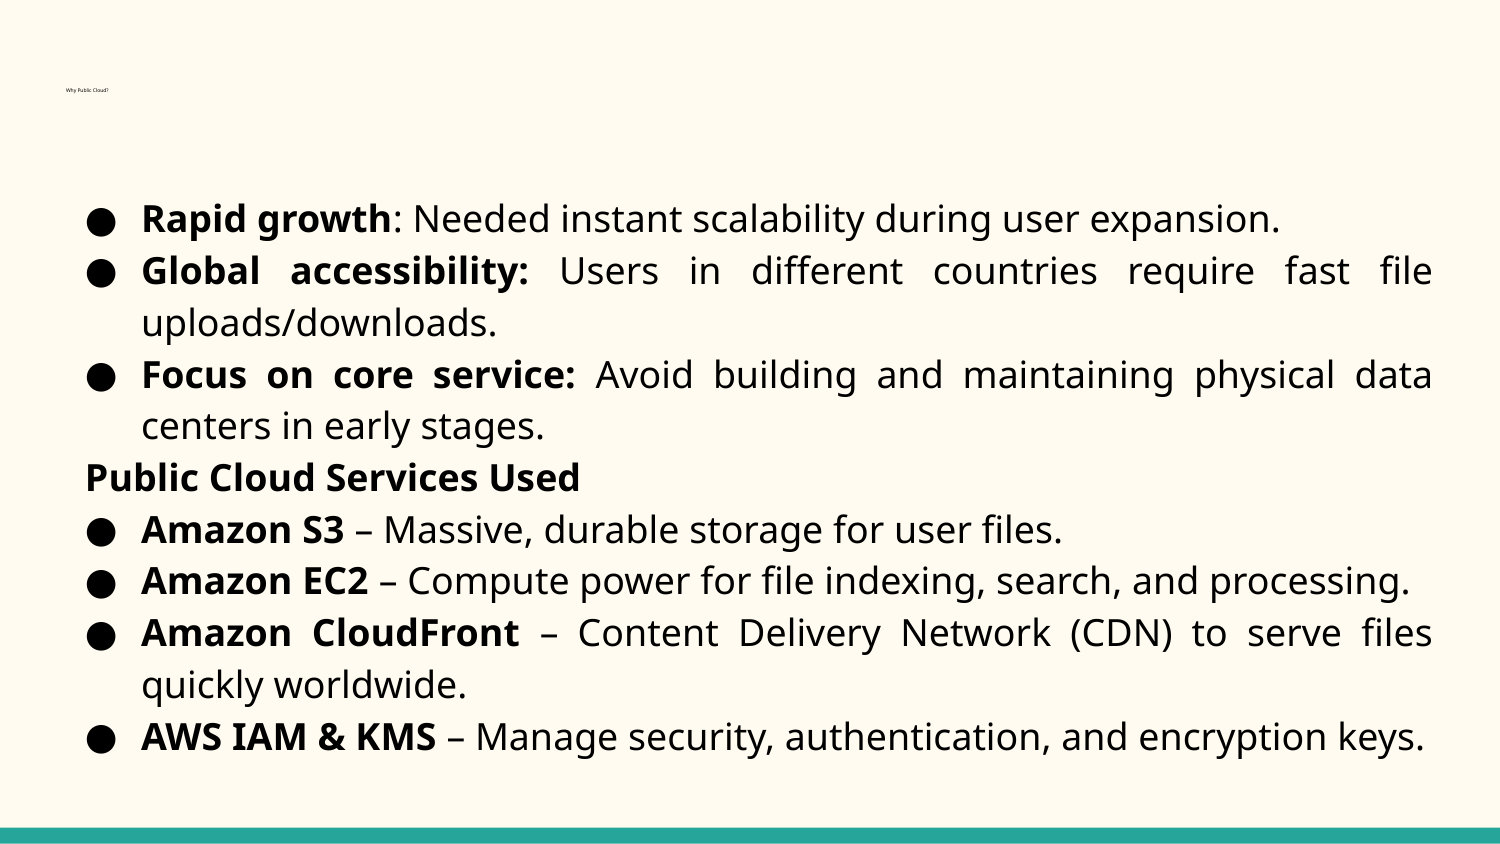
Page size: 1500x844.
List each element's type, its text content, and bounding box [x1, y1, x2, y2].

title Why Public Cloud? [51, 72, 1449, 116]
list Rapid growth: Needed instant scalability during user expansion. Global accessibility: Users in different countries require fast file uploads/downloads. Focus on core service: Avoid building and maintaining physical data centers in early stages. Public Cloud Services Used Amazon S3 – Massive, durable storage for user files. Amazon EC2 – Compute power for file indexing, search, and processing. Amazon CloudFront – Content Delivery Network (CDN) to serve files quickly worldwide. AWS IAM & KMS – Manage security, authentication, and encryption keys. [51, 173, 1449, 799]
